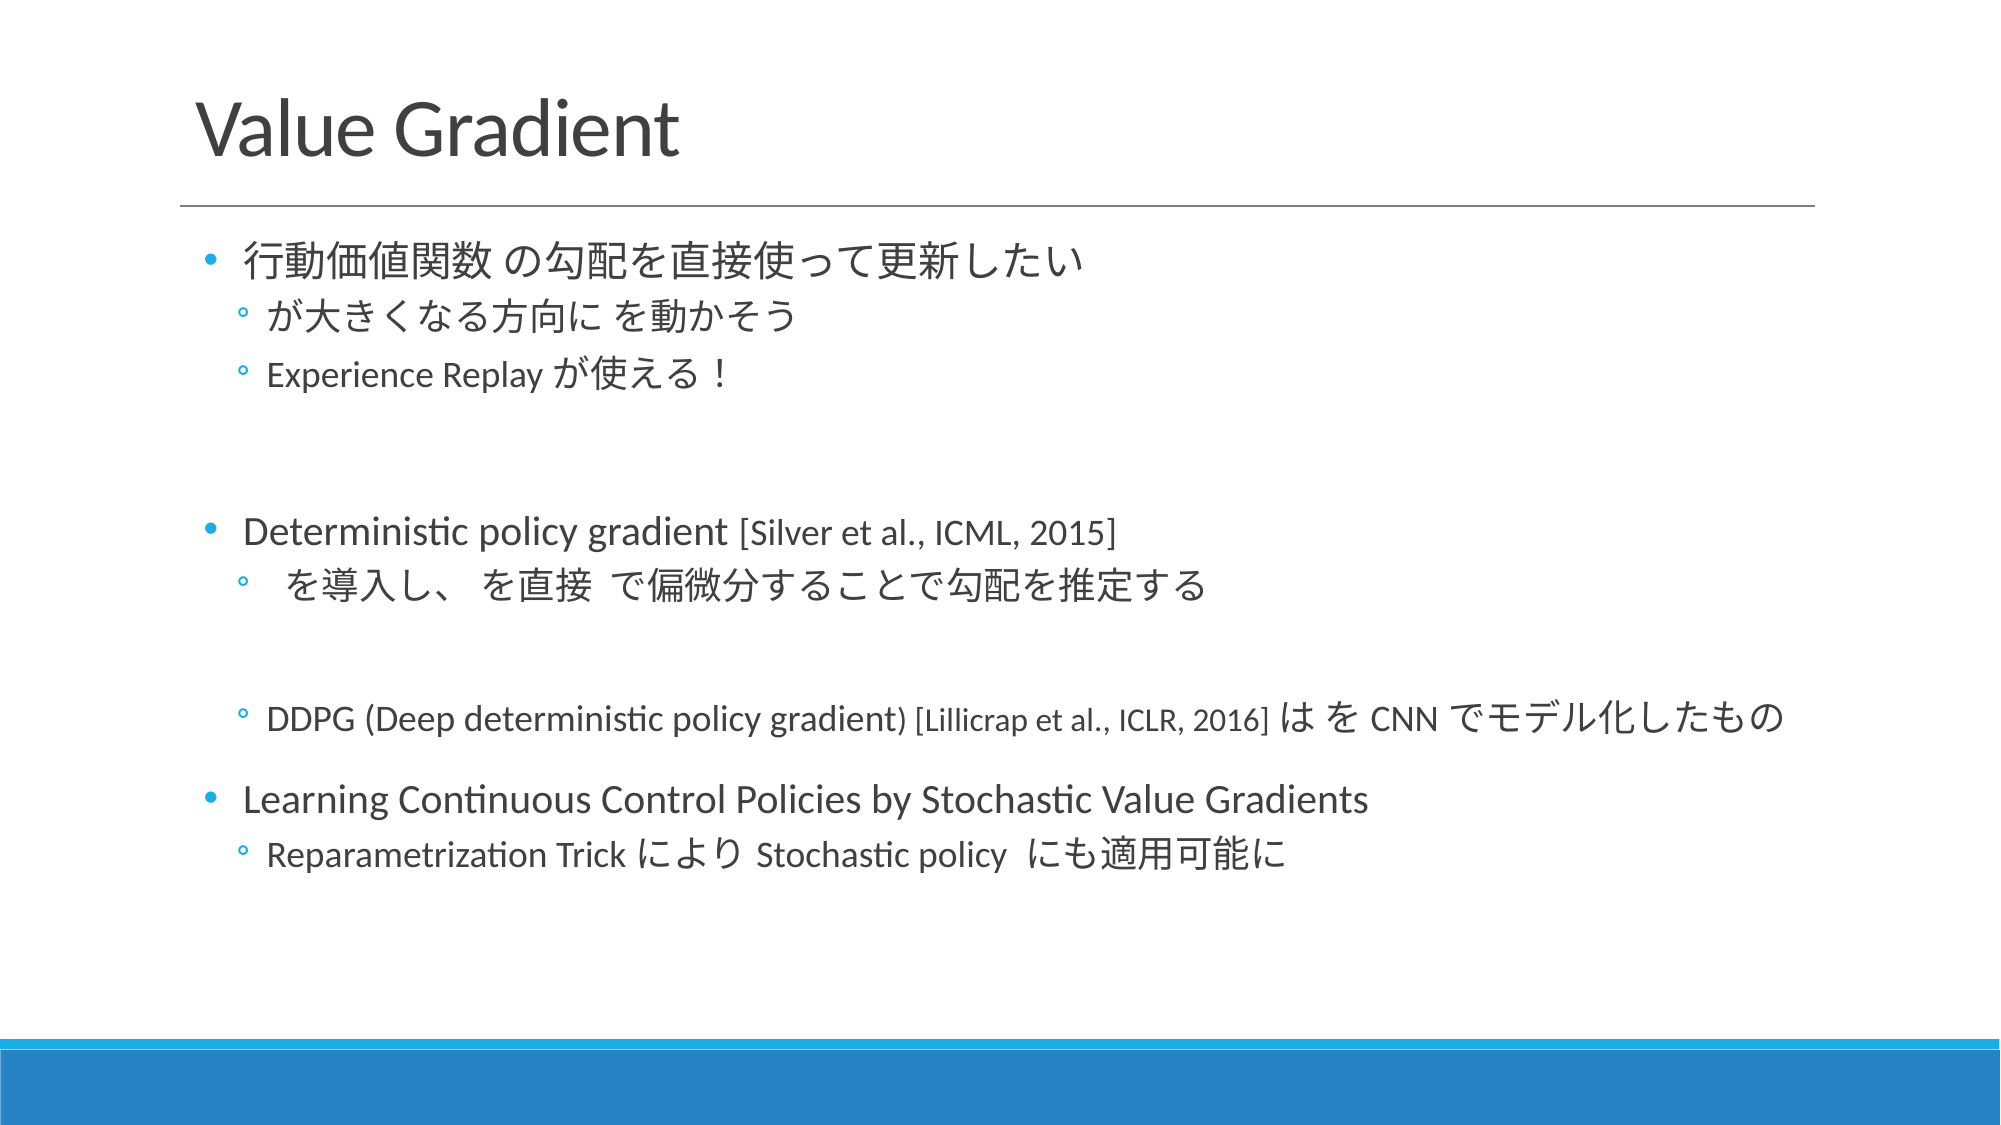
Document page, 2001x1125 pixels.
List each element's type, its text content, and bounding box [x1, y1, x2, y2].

title Value Gradient [180, 44, 1830, 181]
